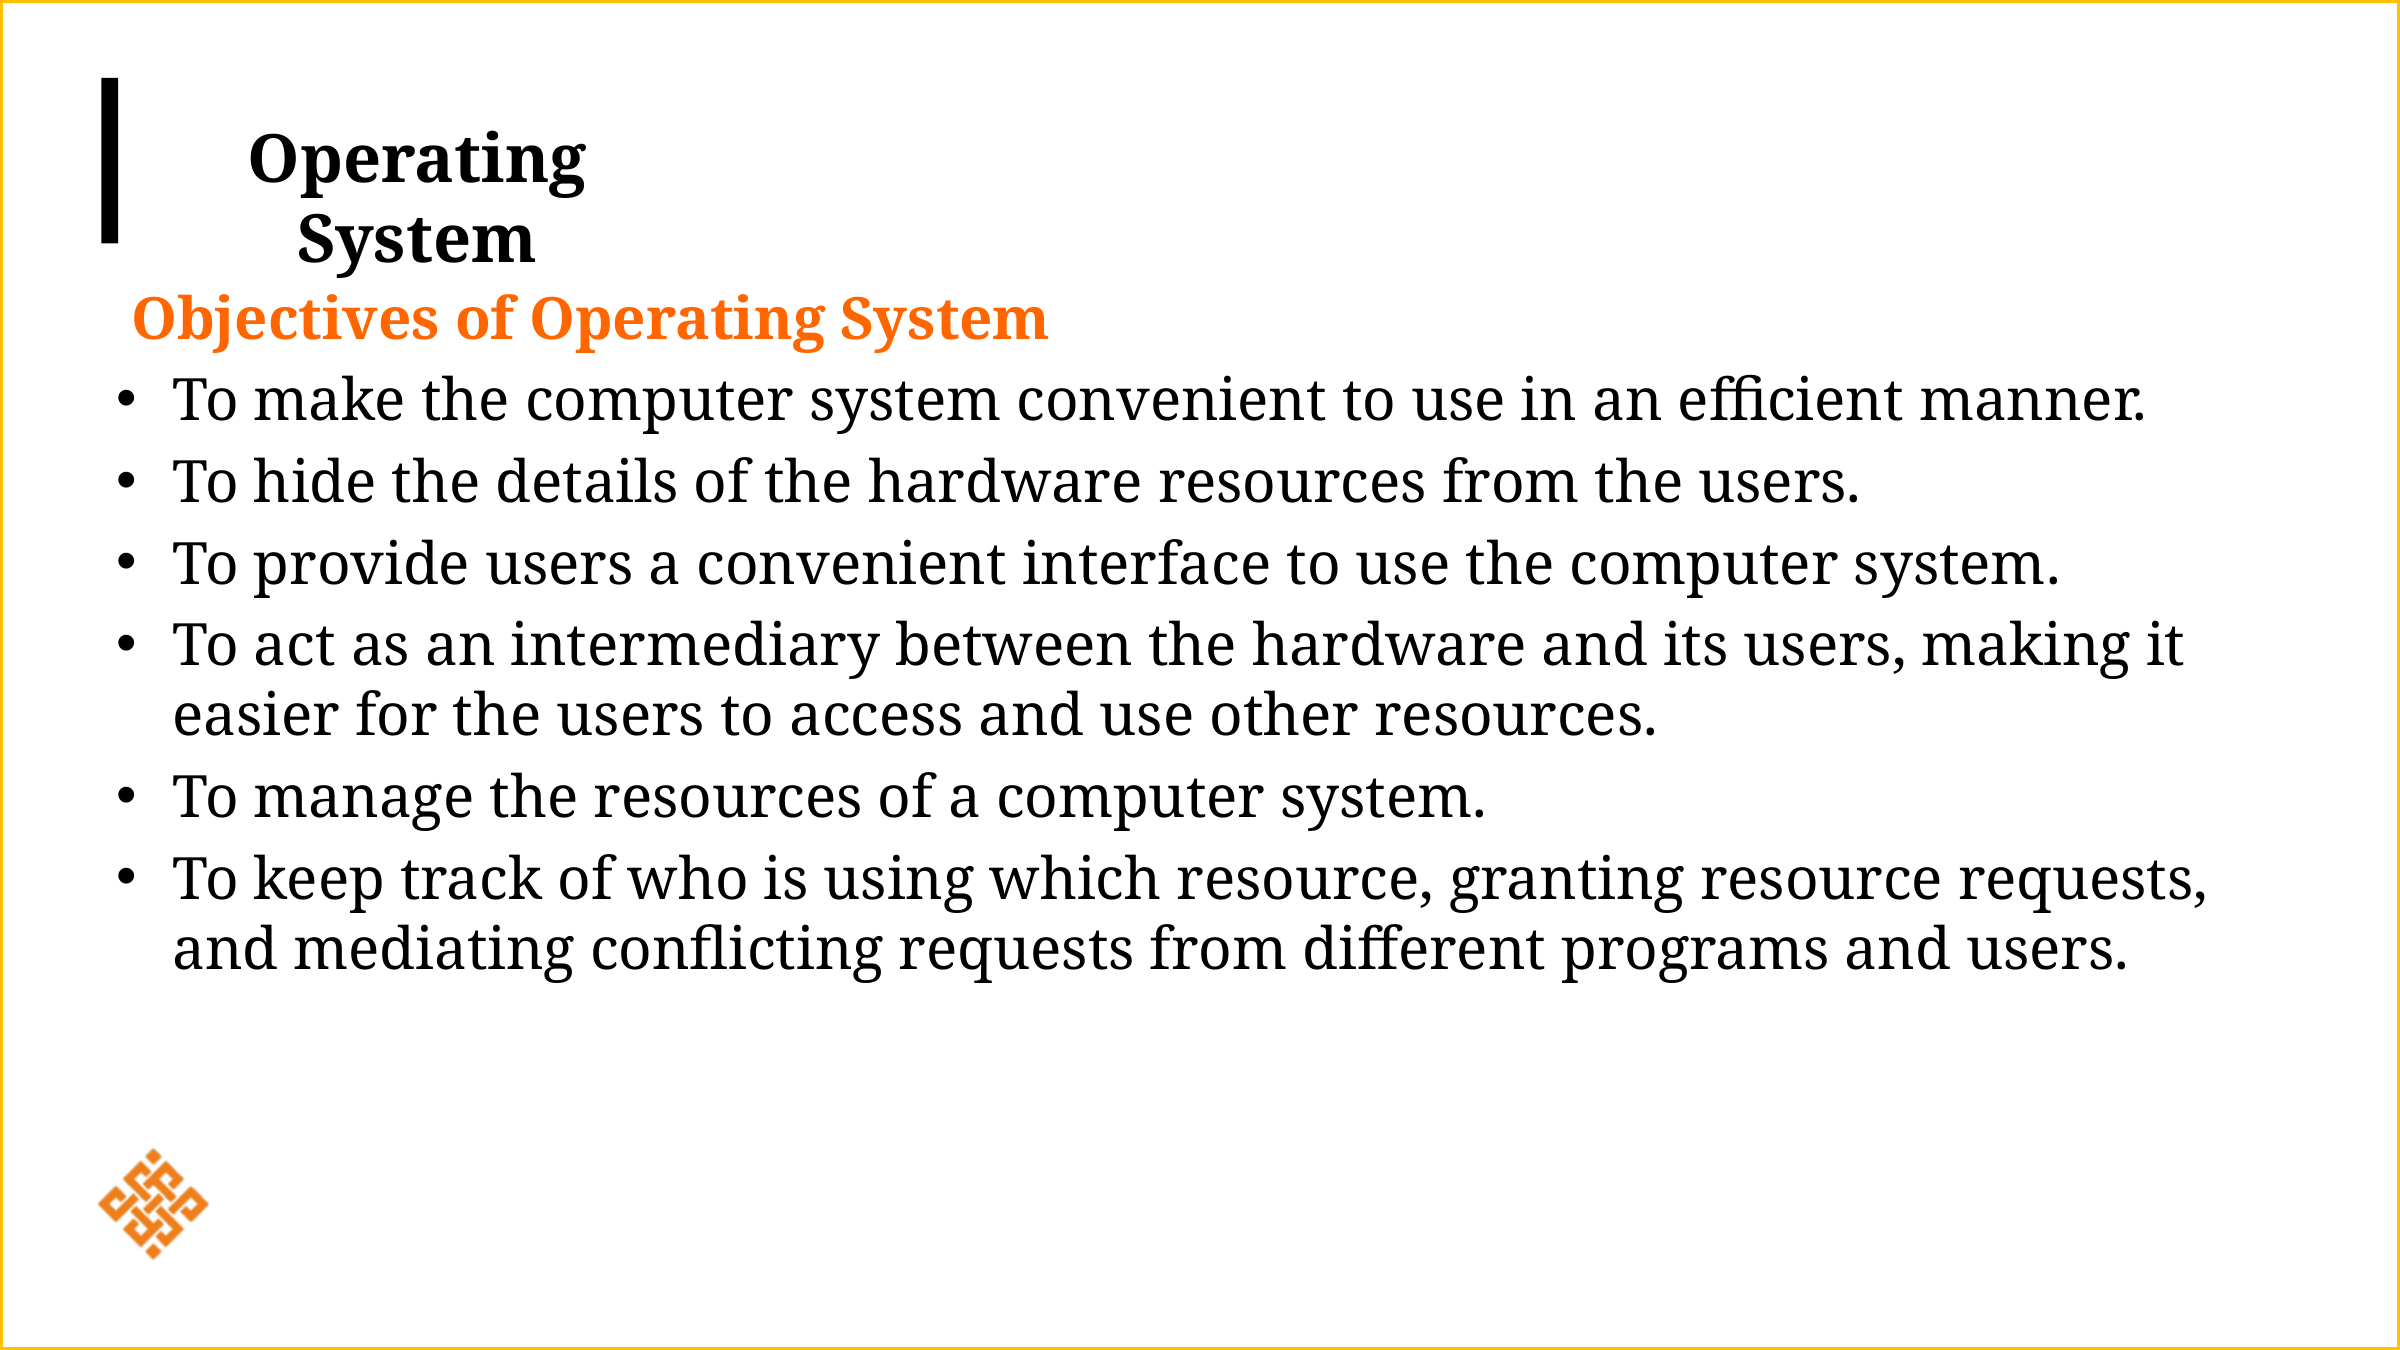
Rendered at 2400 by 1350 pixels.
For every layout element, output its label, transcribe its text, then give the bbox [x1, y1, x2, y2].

picture [75, 1058, 235, 1350]
list Objectives of Operating System To make the computer system convenient to use in an efficient manner. To hide the details of the hardware resources from the users. To provide users a convenient interface to use the computer system. To act as an intermediary between the hardware and its users, making it easier for the users to access and use other resources. To manage the resources of a computer system. To keep track of who is using which resource, granting resource requests, and mediating conflicting requests from different programs and users. [101, 273, 2228, 1266]
title Operating System [104, 108, 731, 273]
